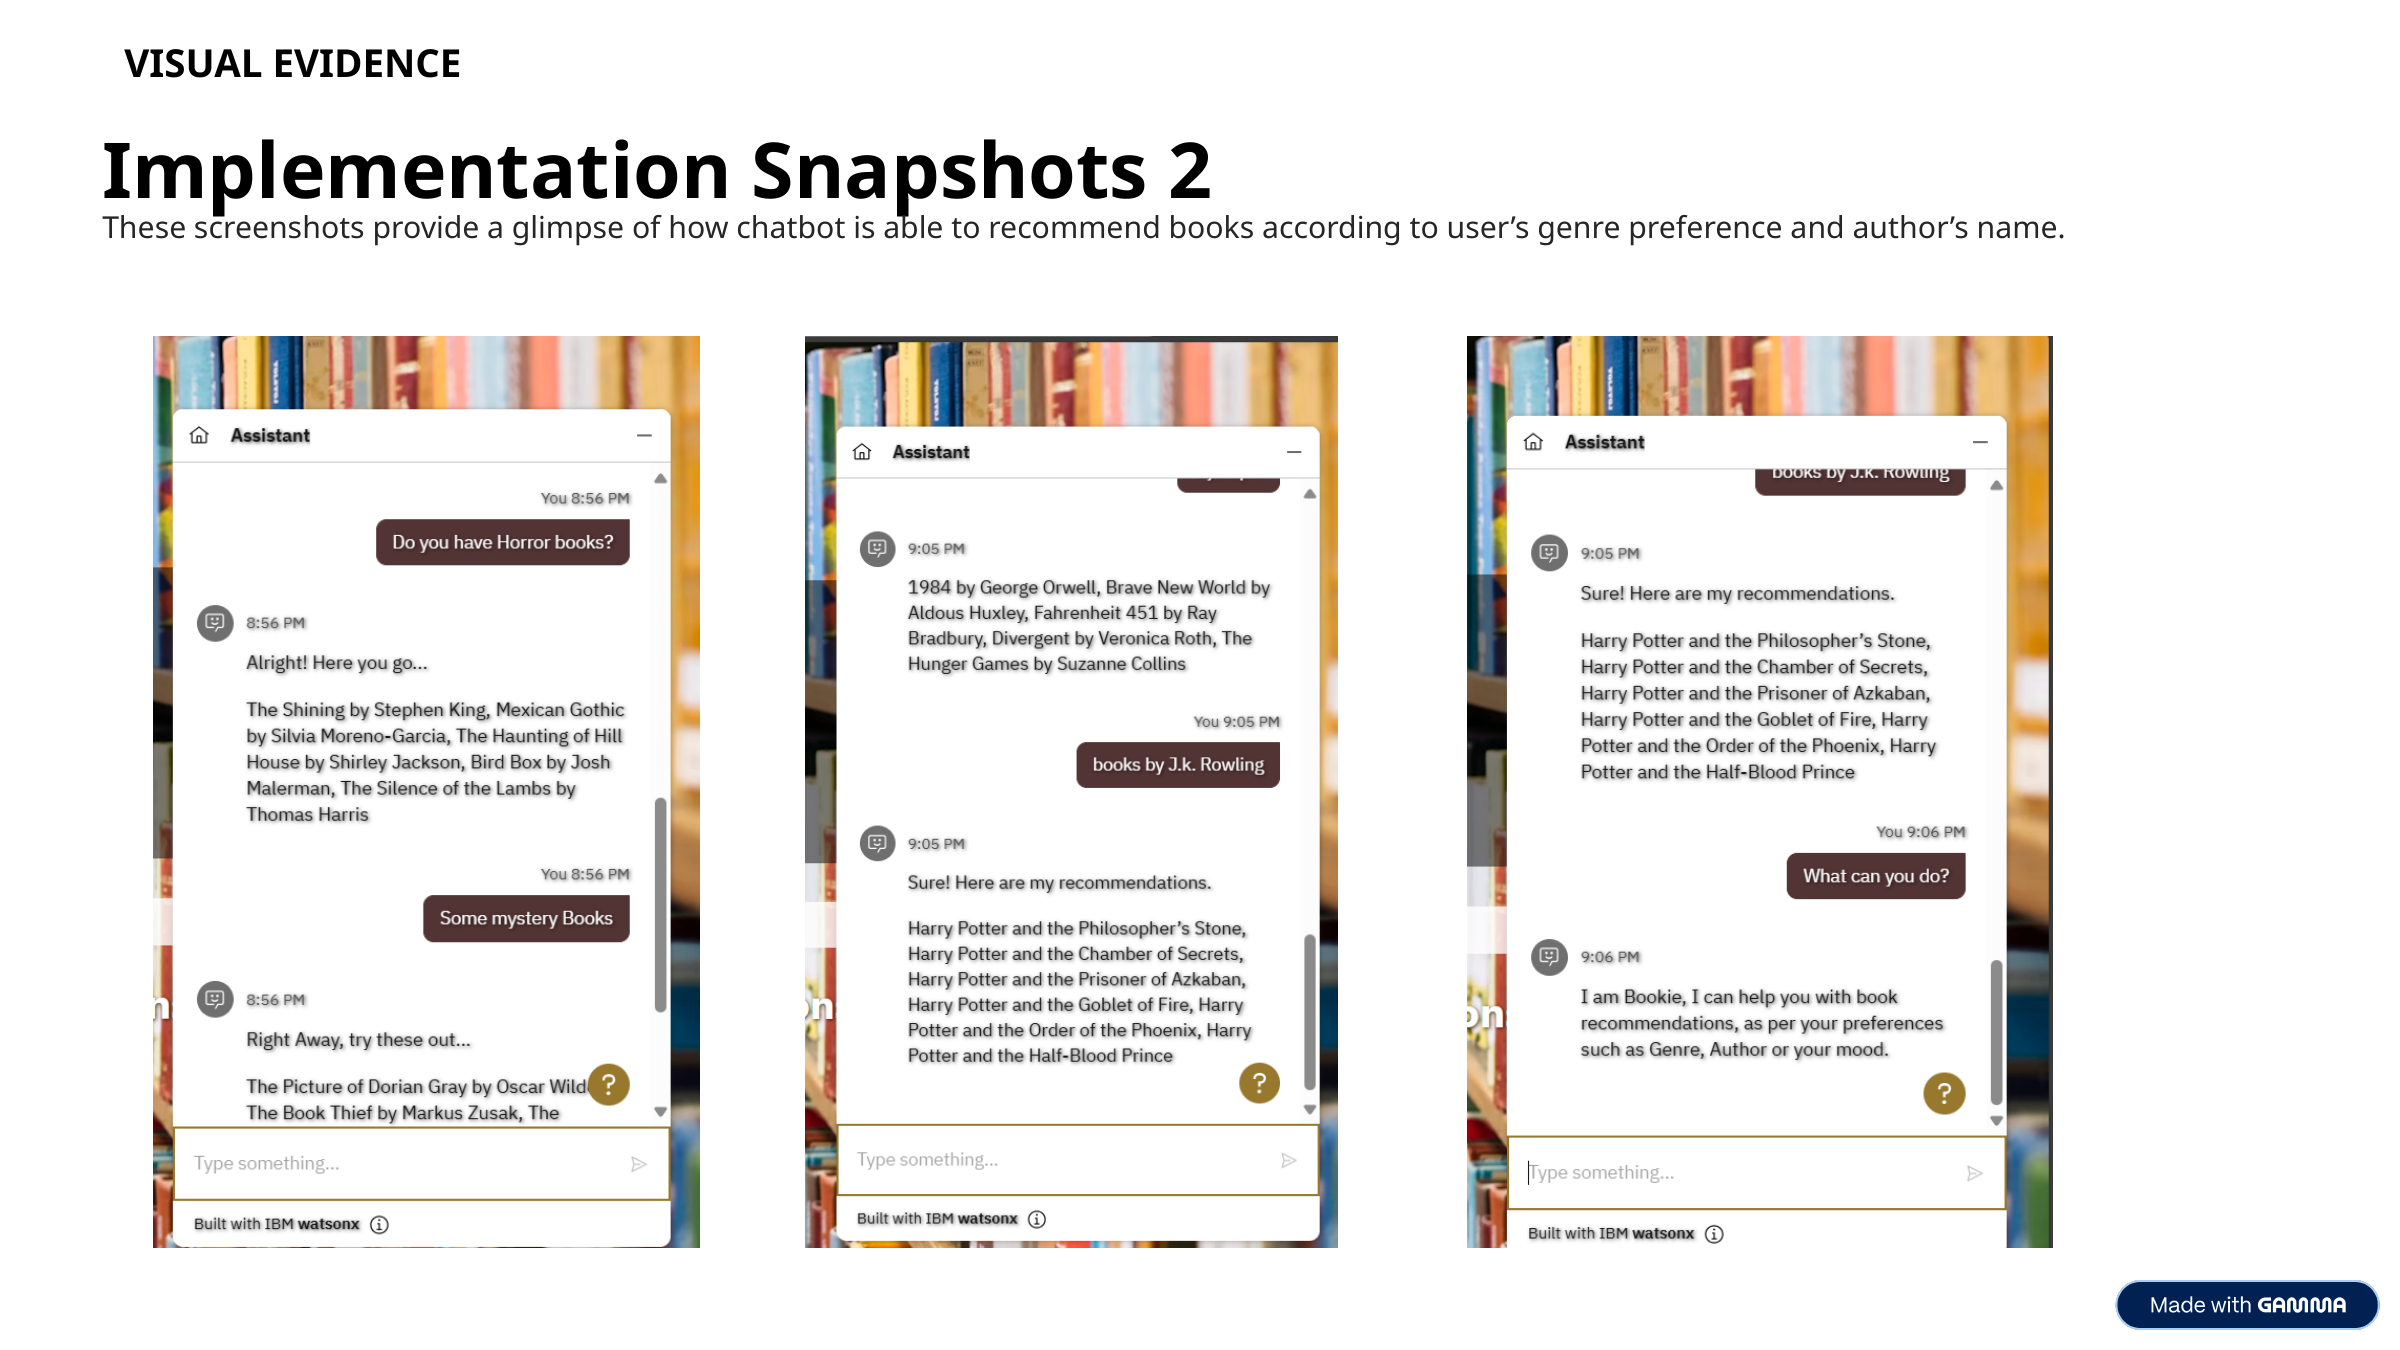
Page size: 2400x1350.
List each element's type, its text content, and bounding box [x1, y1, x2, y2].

picture [1467, 576, 1471, 639]
picture [1467, 336, 2053, 1248]
text_box VISUAL EVIDENCE [124, 37, 513, 86]
picture [153, 336, 700, 1248]
picture [805, 336, 1338, 1248]
text_box These screenshots provide a glimpse of how chatbot is able to recommend books according to user’s genre preference and author’s name. [102, 195, 2254, 295]
picture [2106, 1271, 2389, 1339]
text_box Implementation Snapshots 2 [102, 116, 1120, 195]
